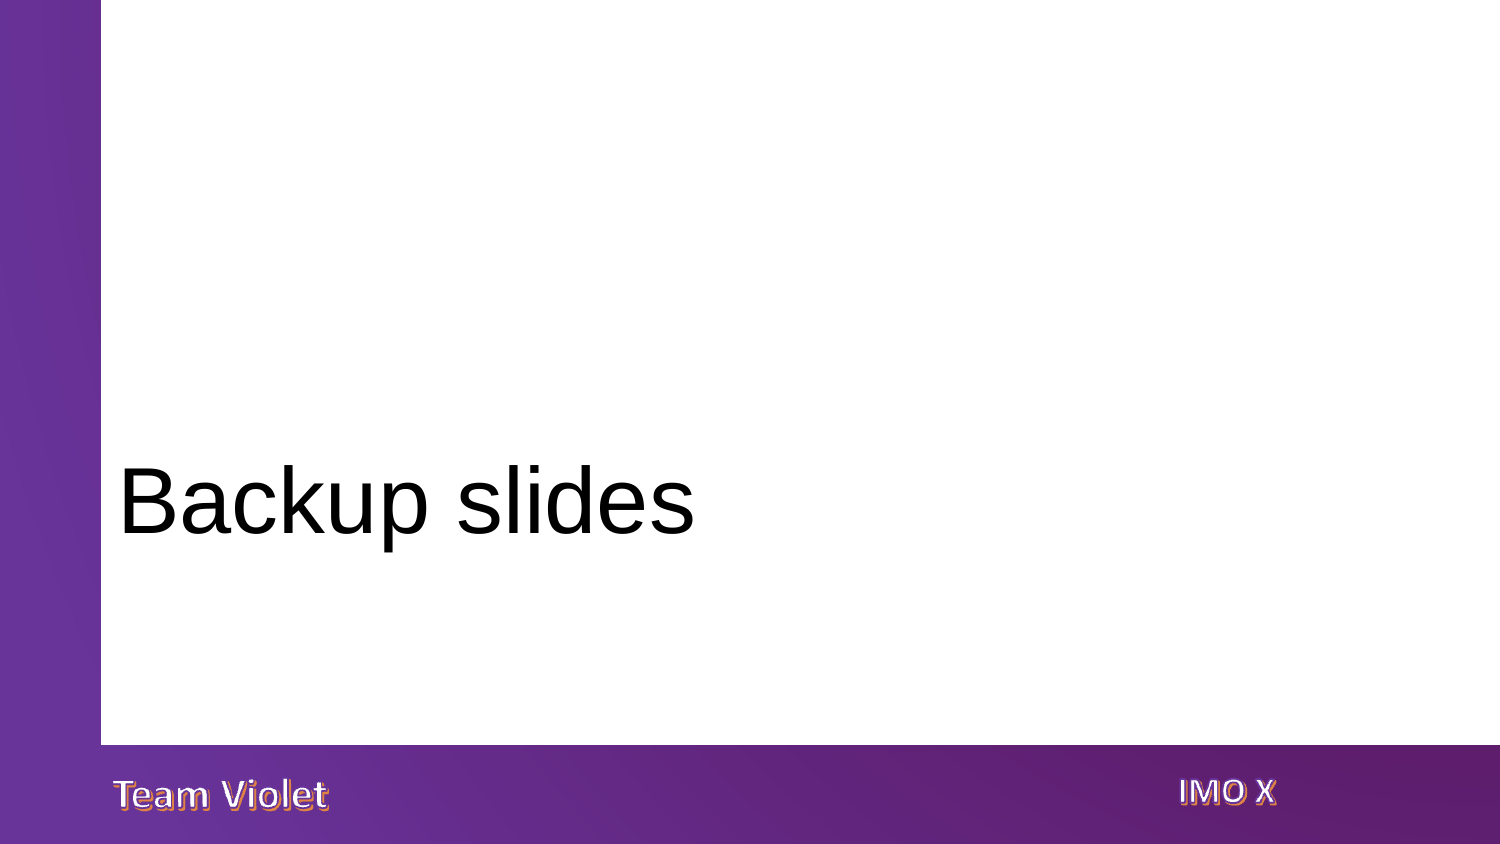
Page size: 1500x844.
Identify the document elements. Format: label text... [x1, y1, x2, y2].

title Backup slides [102, 210, 1397, 562]
picture [0, 0, 1500, 844]
